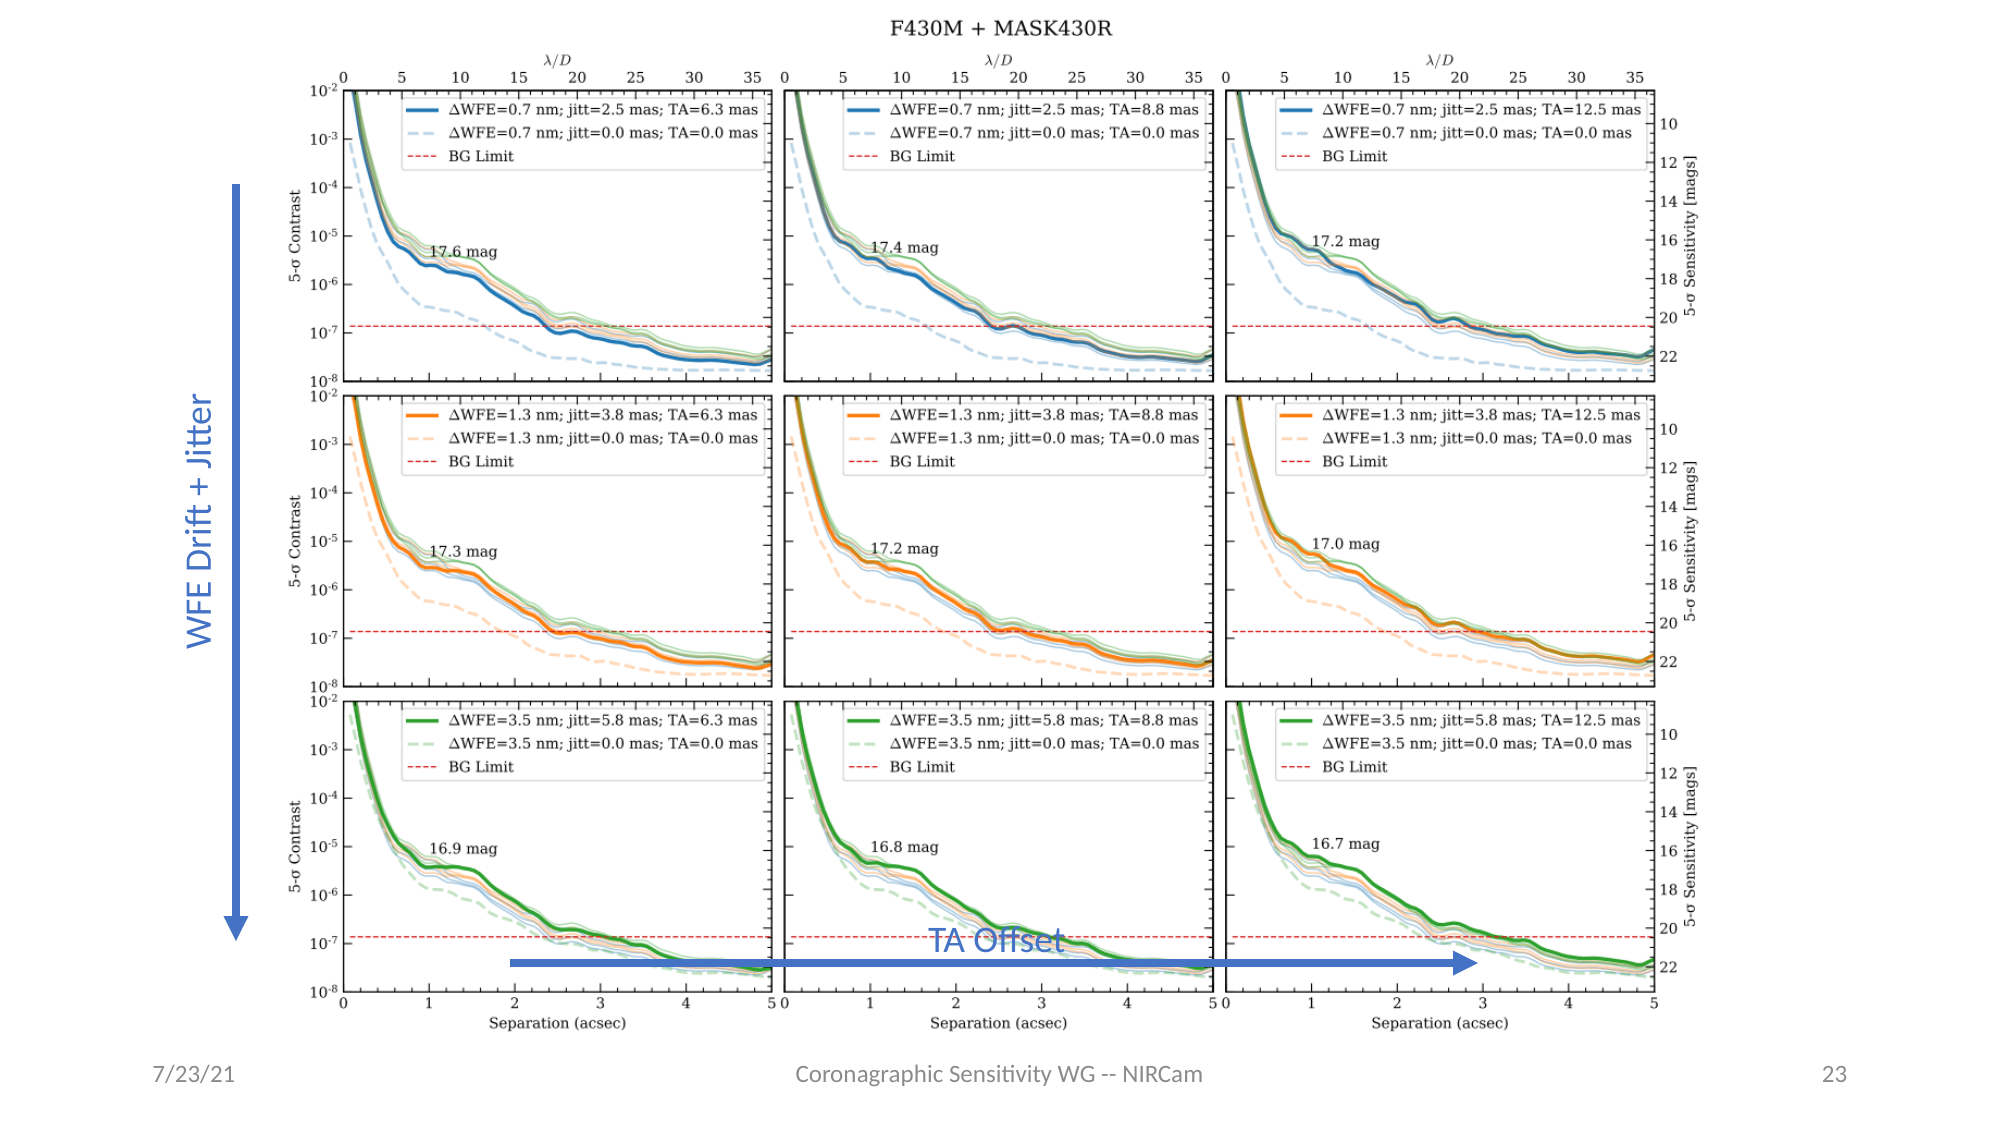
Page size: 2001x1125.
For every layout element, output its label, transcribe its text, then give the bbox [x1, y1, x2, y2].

slide_number 23 [1412, 1042, 1863, 1103]
text_box WFE Drift + Jitter [165, 320, 235, 723]
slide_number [137, 1042, 588, 1103]
text_box WFE Drift + Jitter [237, 320, 242, 723]
footer Coronagraphic Sensitivity WG -- NIRCam [662, 1043, 1338, 1103]
picture [270, 0, 1730, 1043]
